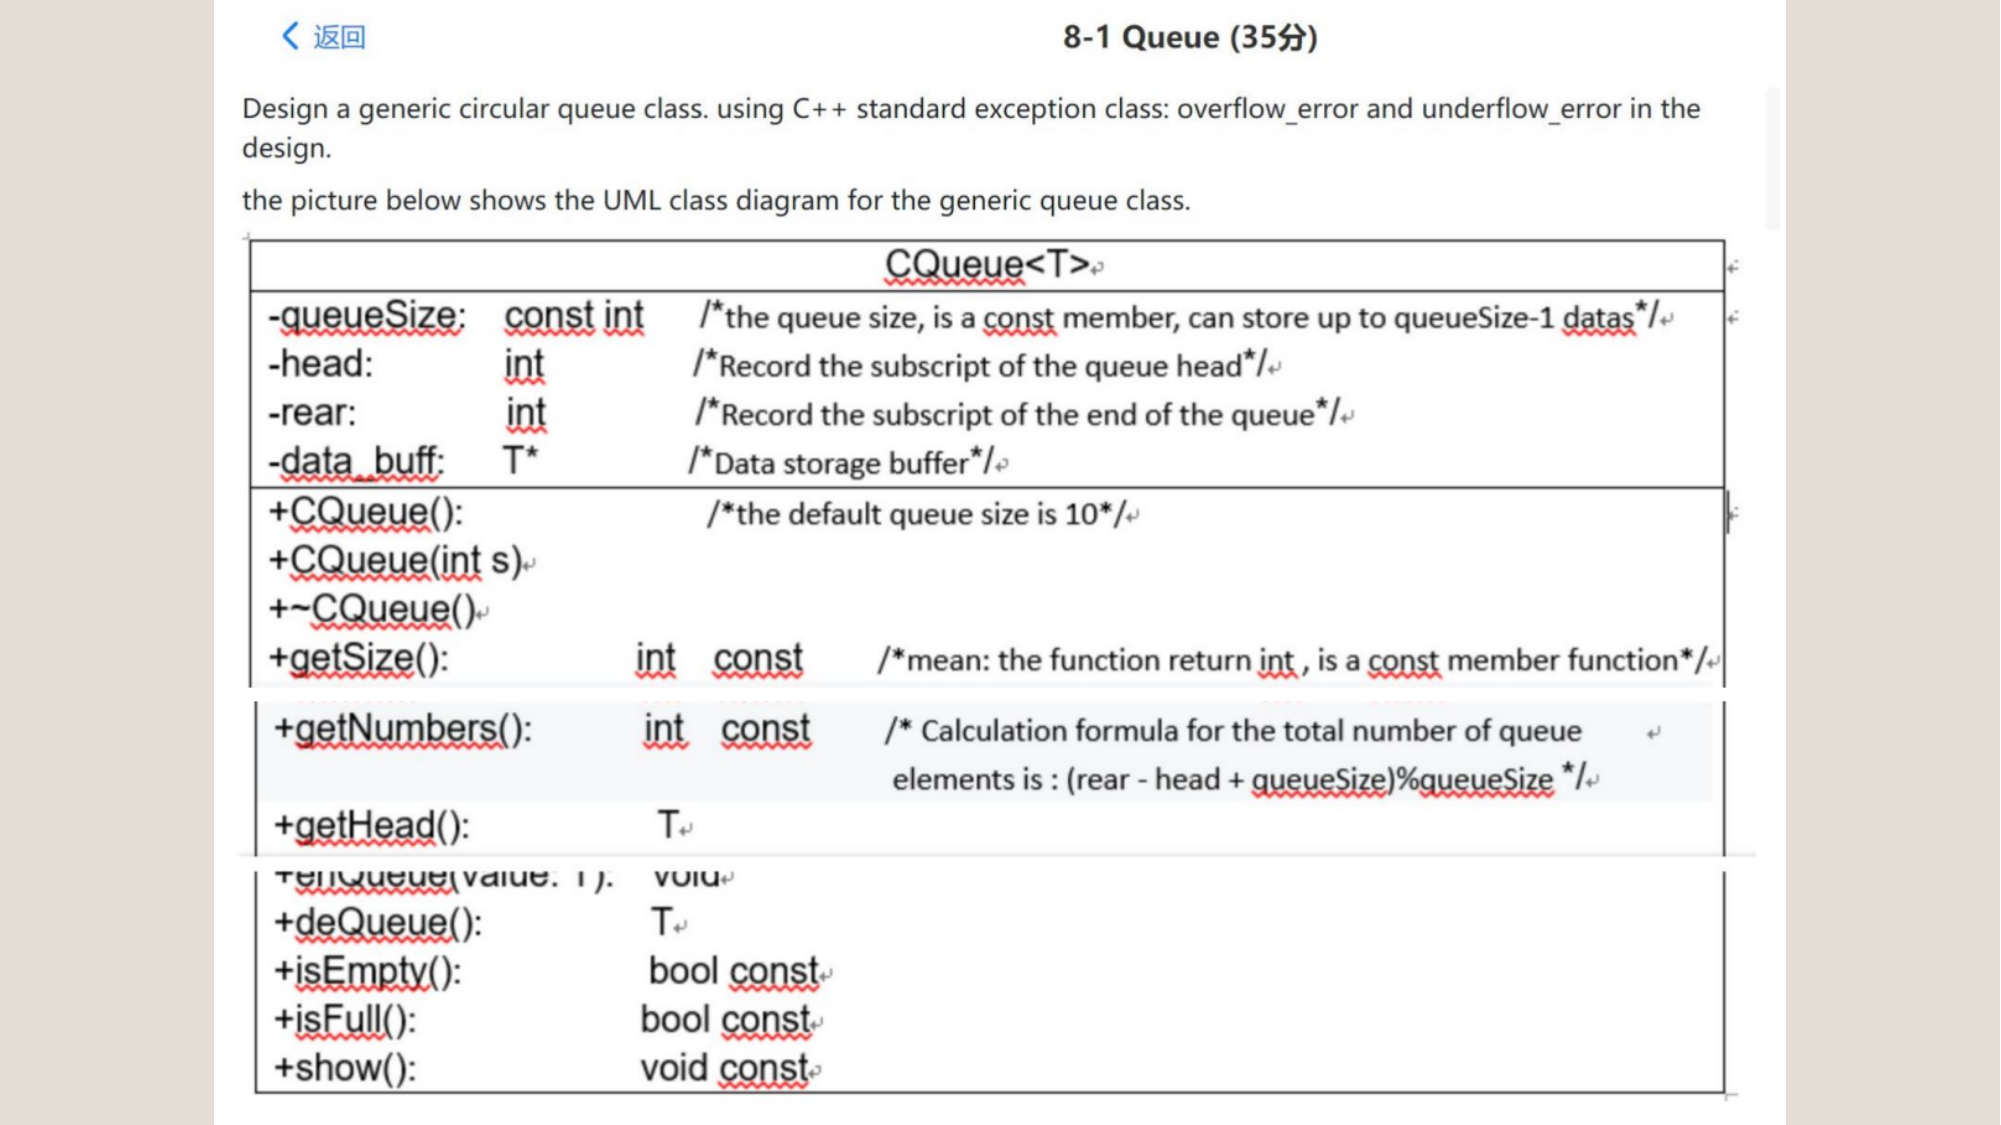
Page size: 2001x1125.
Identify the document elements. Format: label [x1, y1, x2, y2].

picture [214, 0, 1786, 1125]
